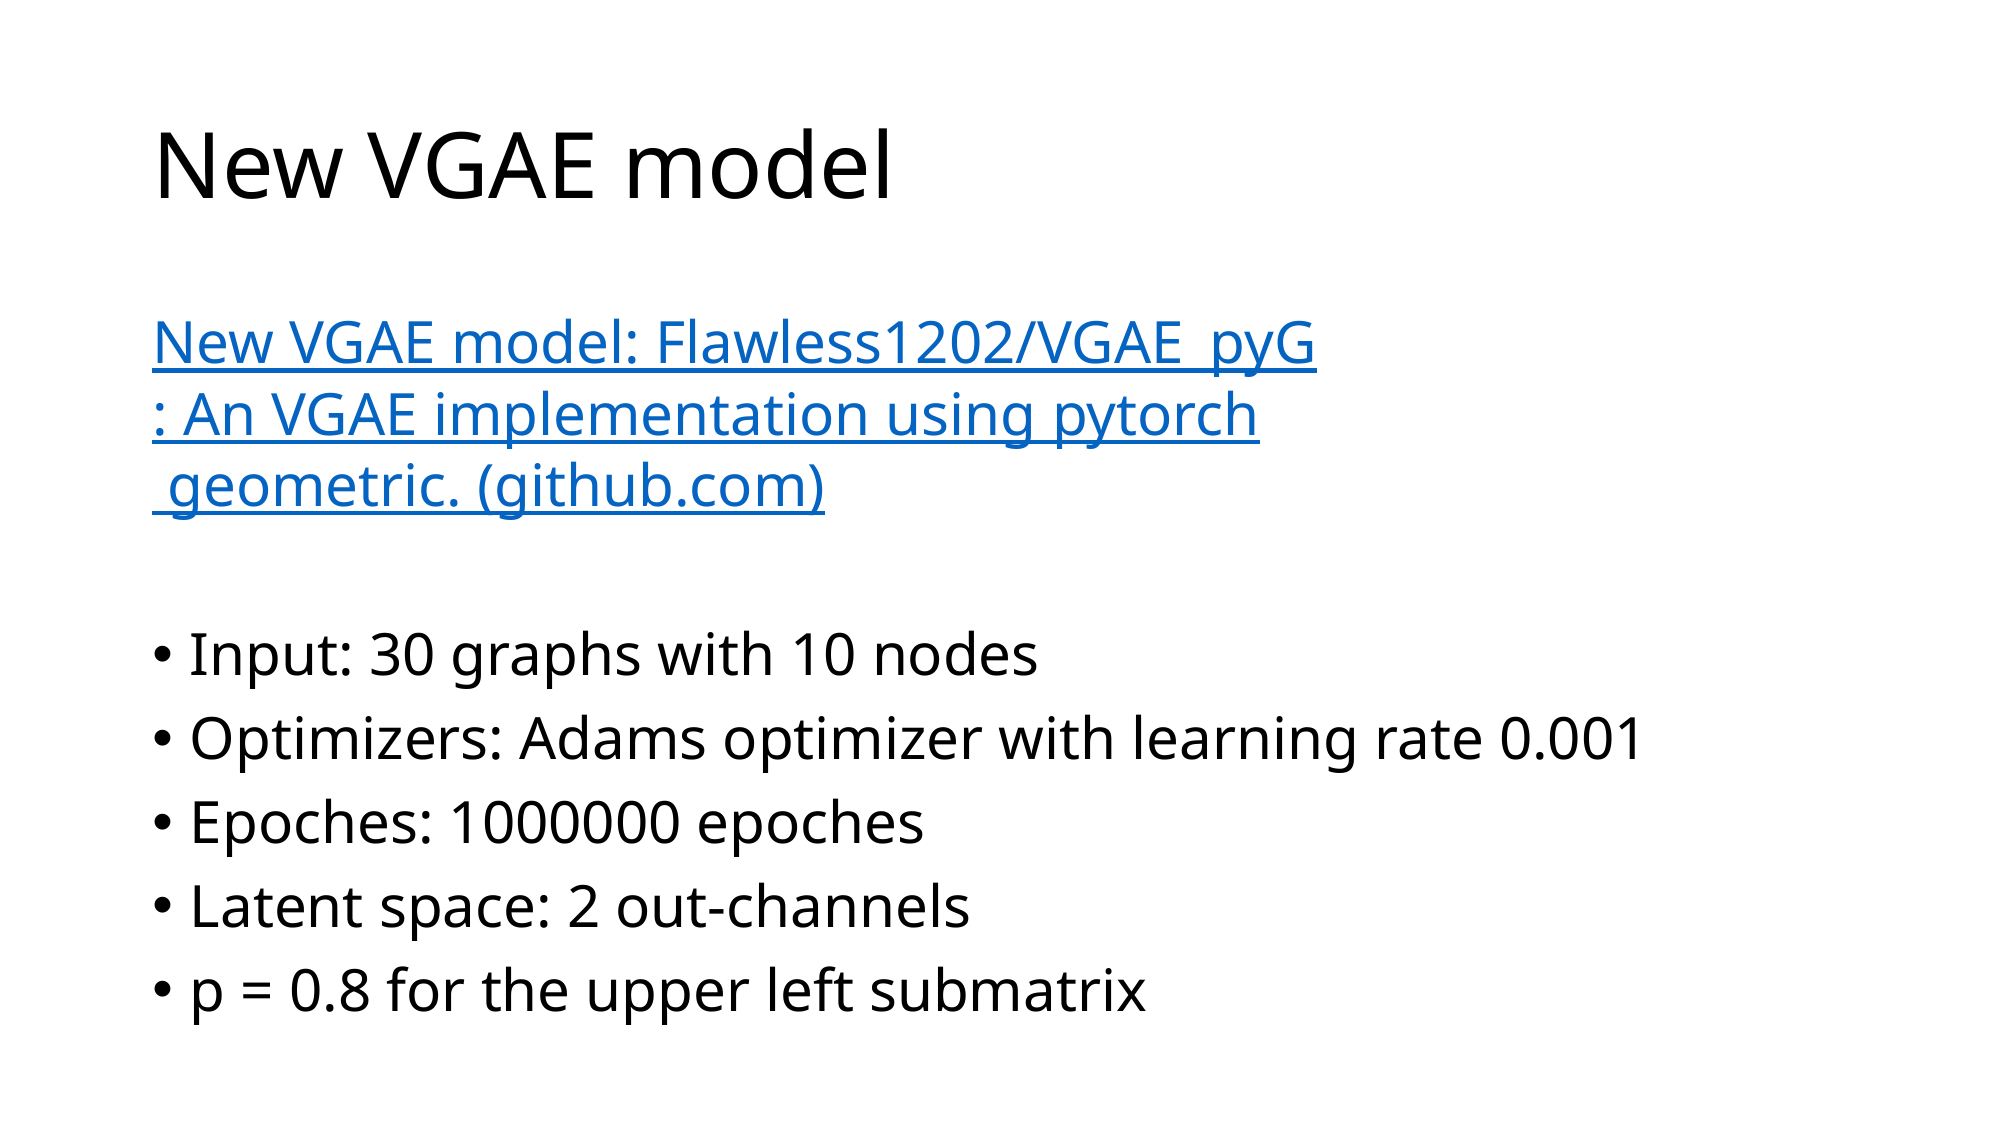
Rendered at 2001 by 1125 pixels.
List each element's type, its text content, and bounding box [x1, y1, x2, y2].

title New VGAE model [137, 59, 1863, 278]
list New VGAE model: Flawless1202/VGAE_pyG: An VGAE implementation using pytorch geometric. (github.com) Input: 30 graphs with 10 nodes Optimizers: Adams optimizer with learning rate 0.001 Epoches: 1000000 epoches Latent space: 2 out-channels p = 0.8 for the upper left submatrix [137, 299, 1863, 1014]
